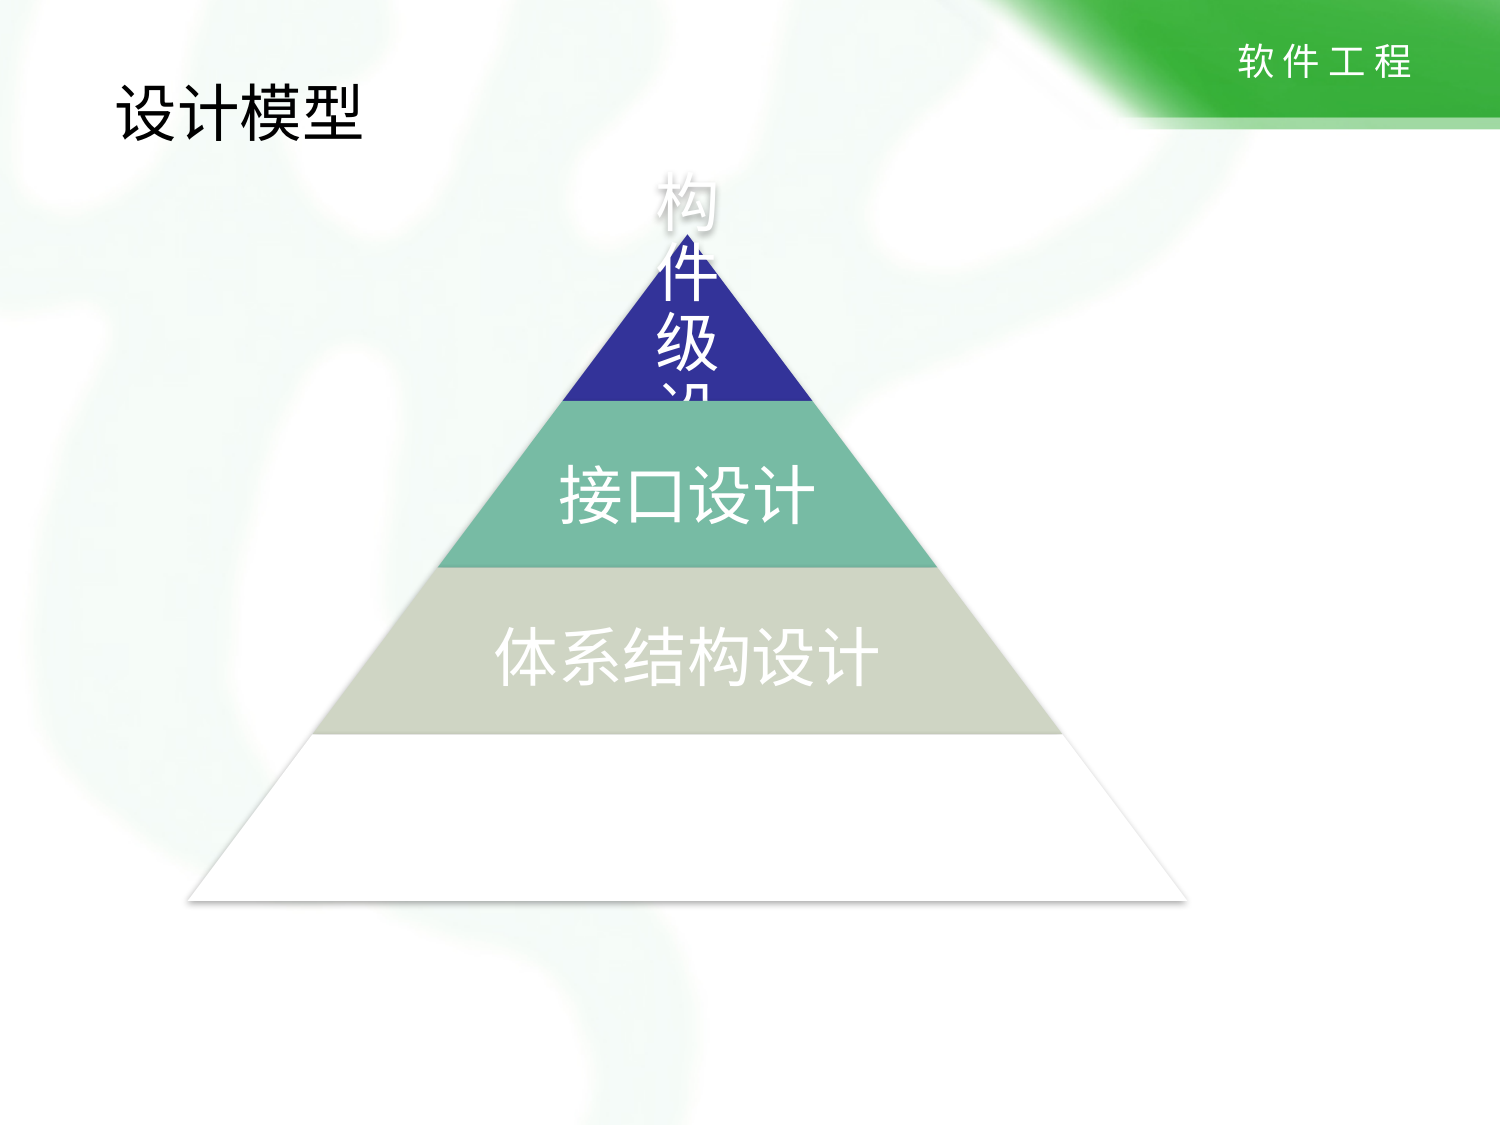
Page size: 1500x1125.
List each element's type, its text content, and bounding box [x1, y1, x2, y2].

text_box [187, 234, 1188, 902]
text_box 设计模型 [100, 66, 464, 157]
picture [0, 0, 1500, 1125]
